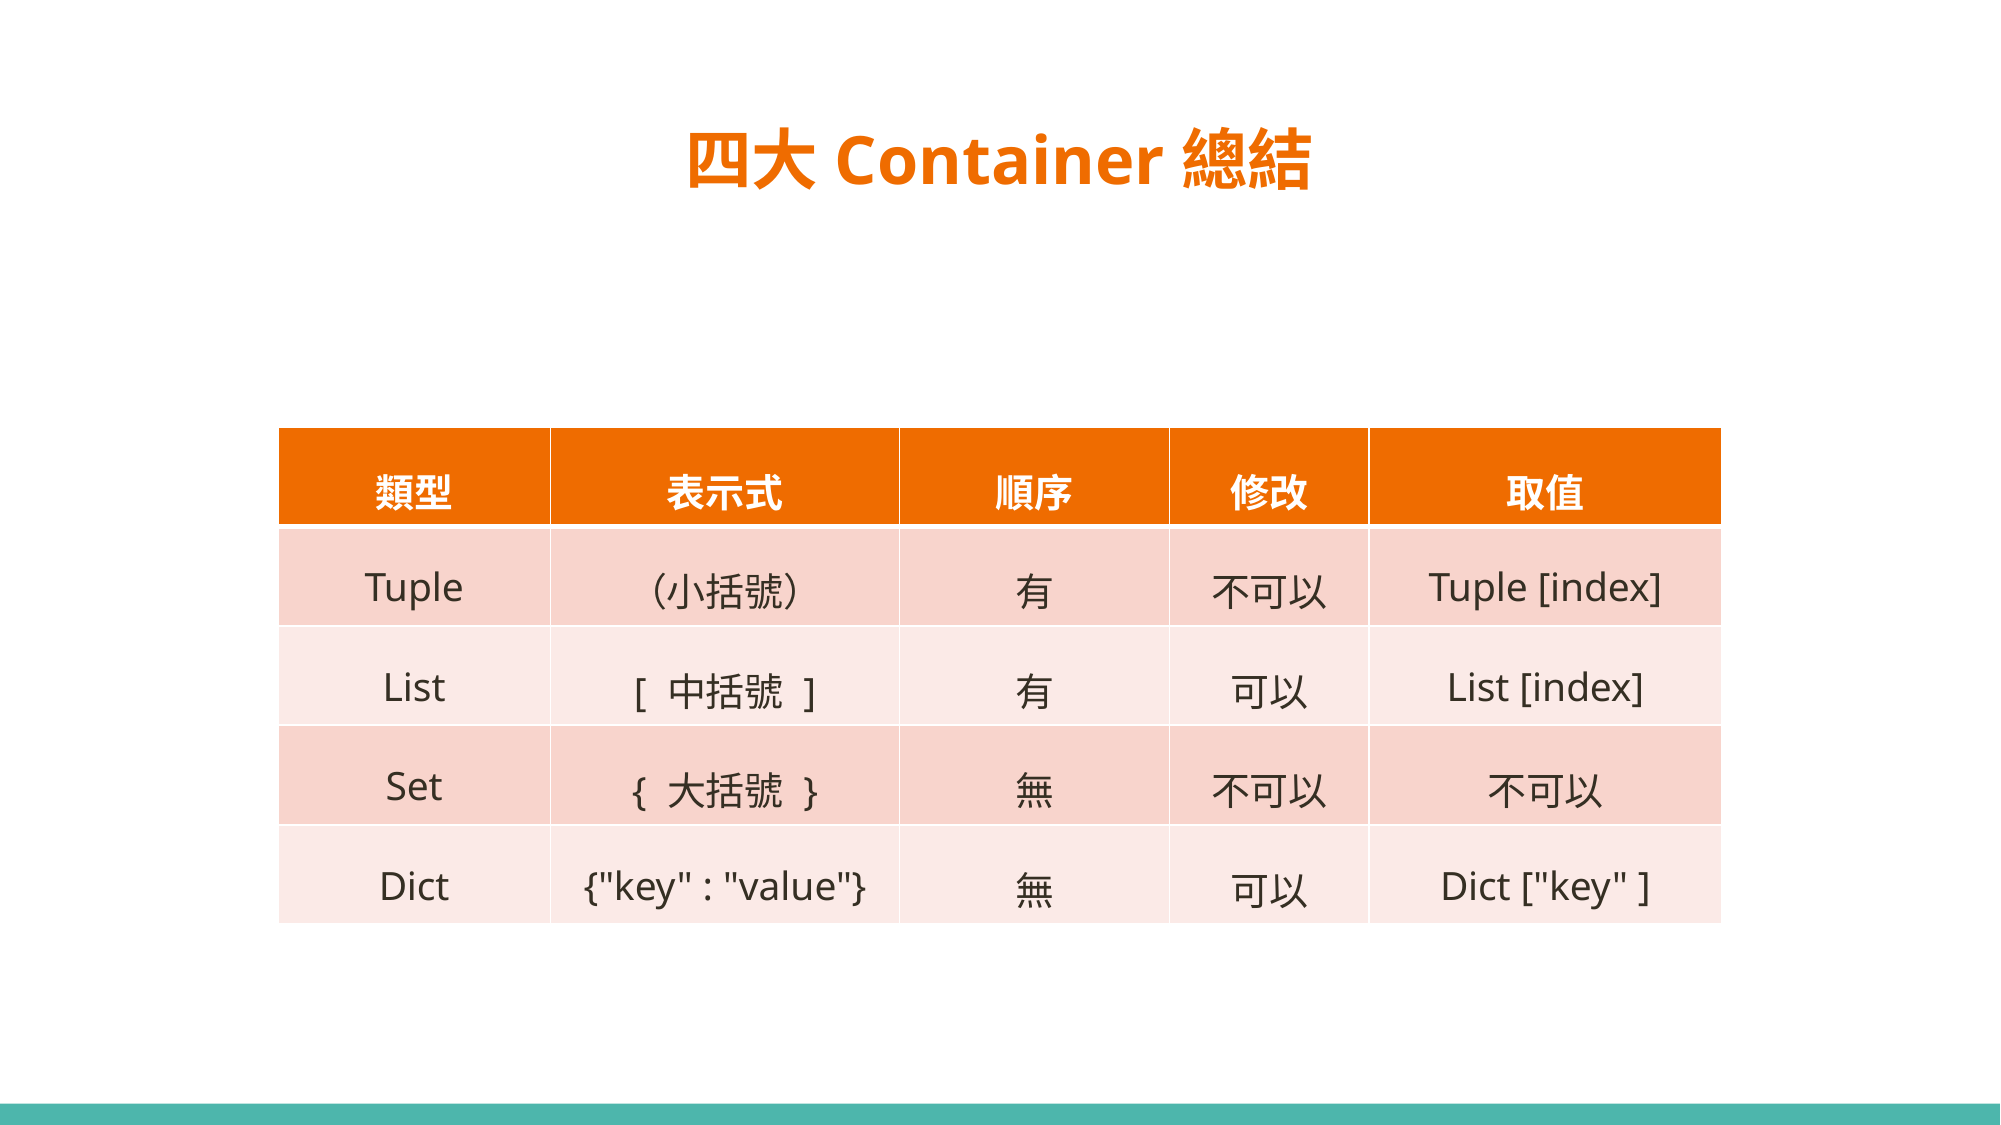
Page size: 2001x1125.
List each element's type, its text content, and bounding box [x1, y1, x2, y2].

title 四大Container總結 [68, 97, 1932, 252]
table_cell 有 [900, 529, 1169, 625]
table_cell {"key" : "value"} [551, 826, 899, 923]
table_header 修改 [1170, 428, 1368, 524]
table_cell 有 [900, 627, 1169, 724]
table_cell List [279, 627, 550, 724]
table_cell 可以 [1170, 627, 1368, 724]
table_header 順序 [900, 428, 1169, 524]
table_cell 不可以 [1170, 529, 1368, 625]
table_cell Dict [279, 826, 550, 923]
table_cell { 大括號 } [551, 726, 899, 824]
table_header 取值 [1370, 428, 1721, 524]
table_cell 不可以 [1170, 726, 1368, 824]
table_cell 不可以 [1370, 726, 1721, 824]
table_cell 無 [900, 826, 1169, 923]
table_cell [ 中括號 ] [551, 627, 899, 724]
table_cell （小括號） [551, 529, 899, 625]
table_cell Dict ["key" ] [1370, 826, 1721, 923]
table_cell 可以 [1170, 826, 1368, 923]
table_cell List [index] [1370, 627, 1721, 724]
table_header 類型 [279, 428, 550, 524]
table_cell Set [279, 726, 550, 824]
table_header 表示式 [551, 428, 899, 524]
table_cell 無 [900, 726, 1169, 824]
table_cell Tuple [279, 529, 550, 625]
table_cell Tuple [index] [1370, 529, 1721, 625]
